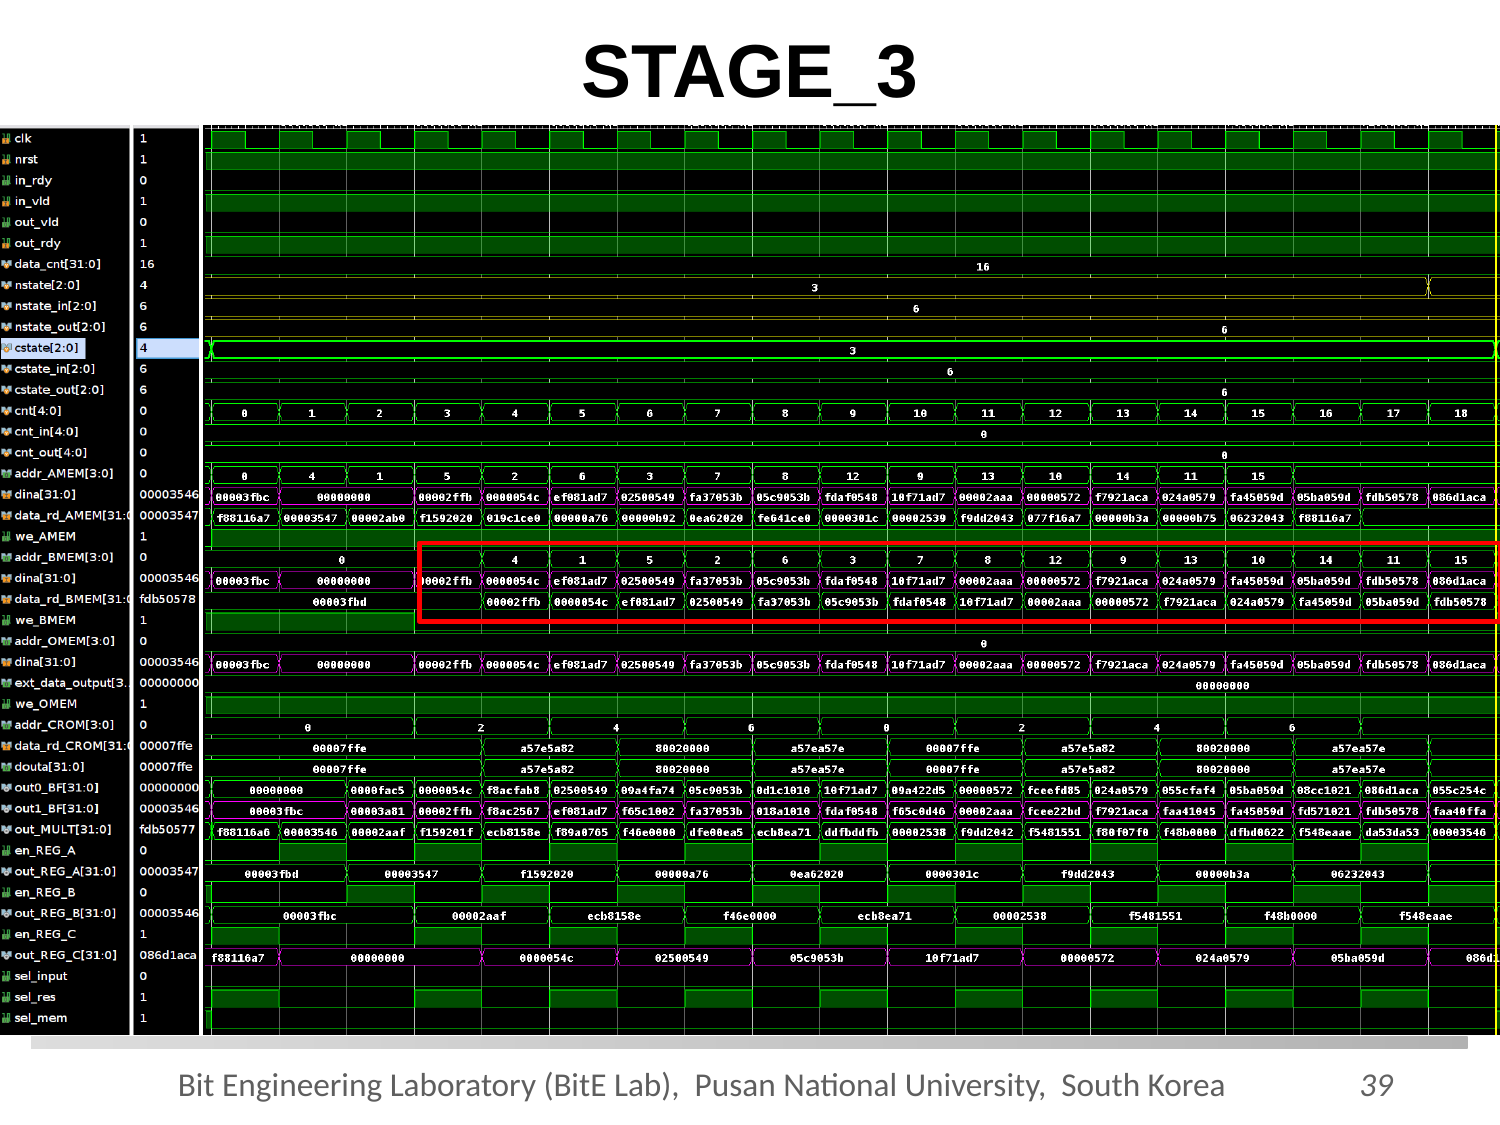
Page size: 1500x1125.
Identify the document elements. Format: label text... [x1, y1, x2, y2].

picture [0, 125, 1500, 1036]
title STAGE_3 [50, 9, 1450, 123]
